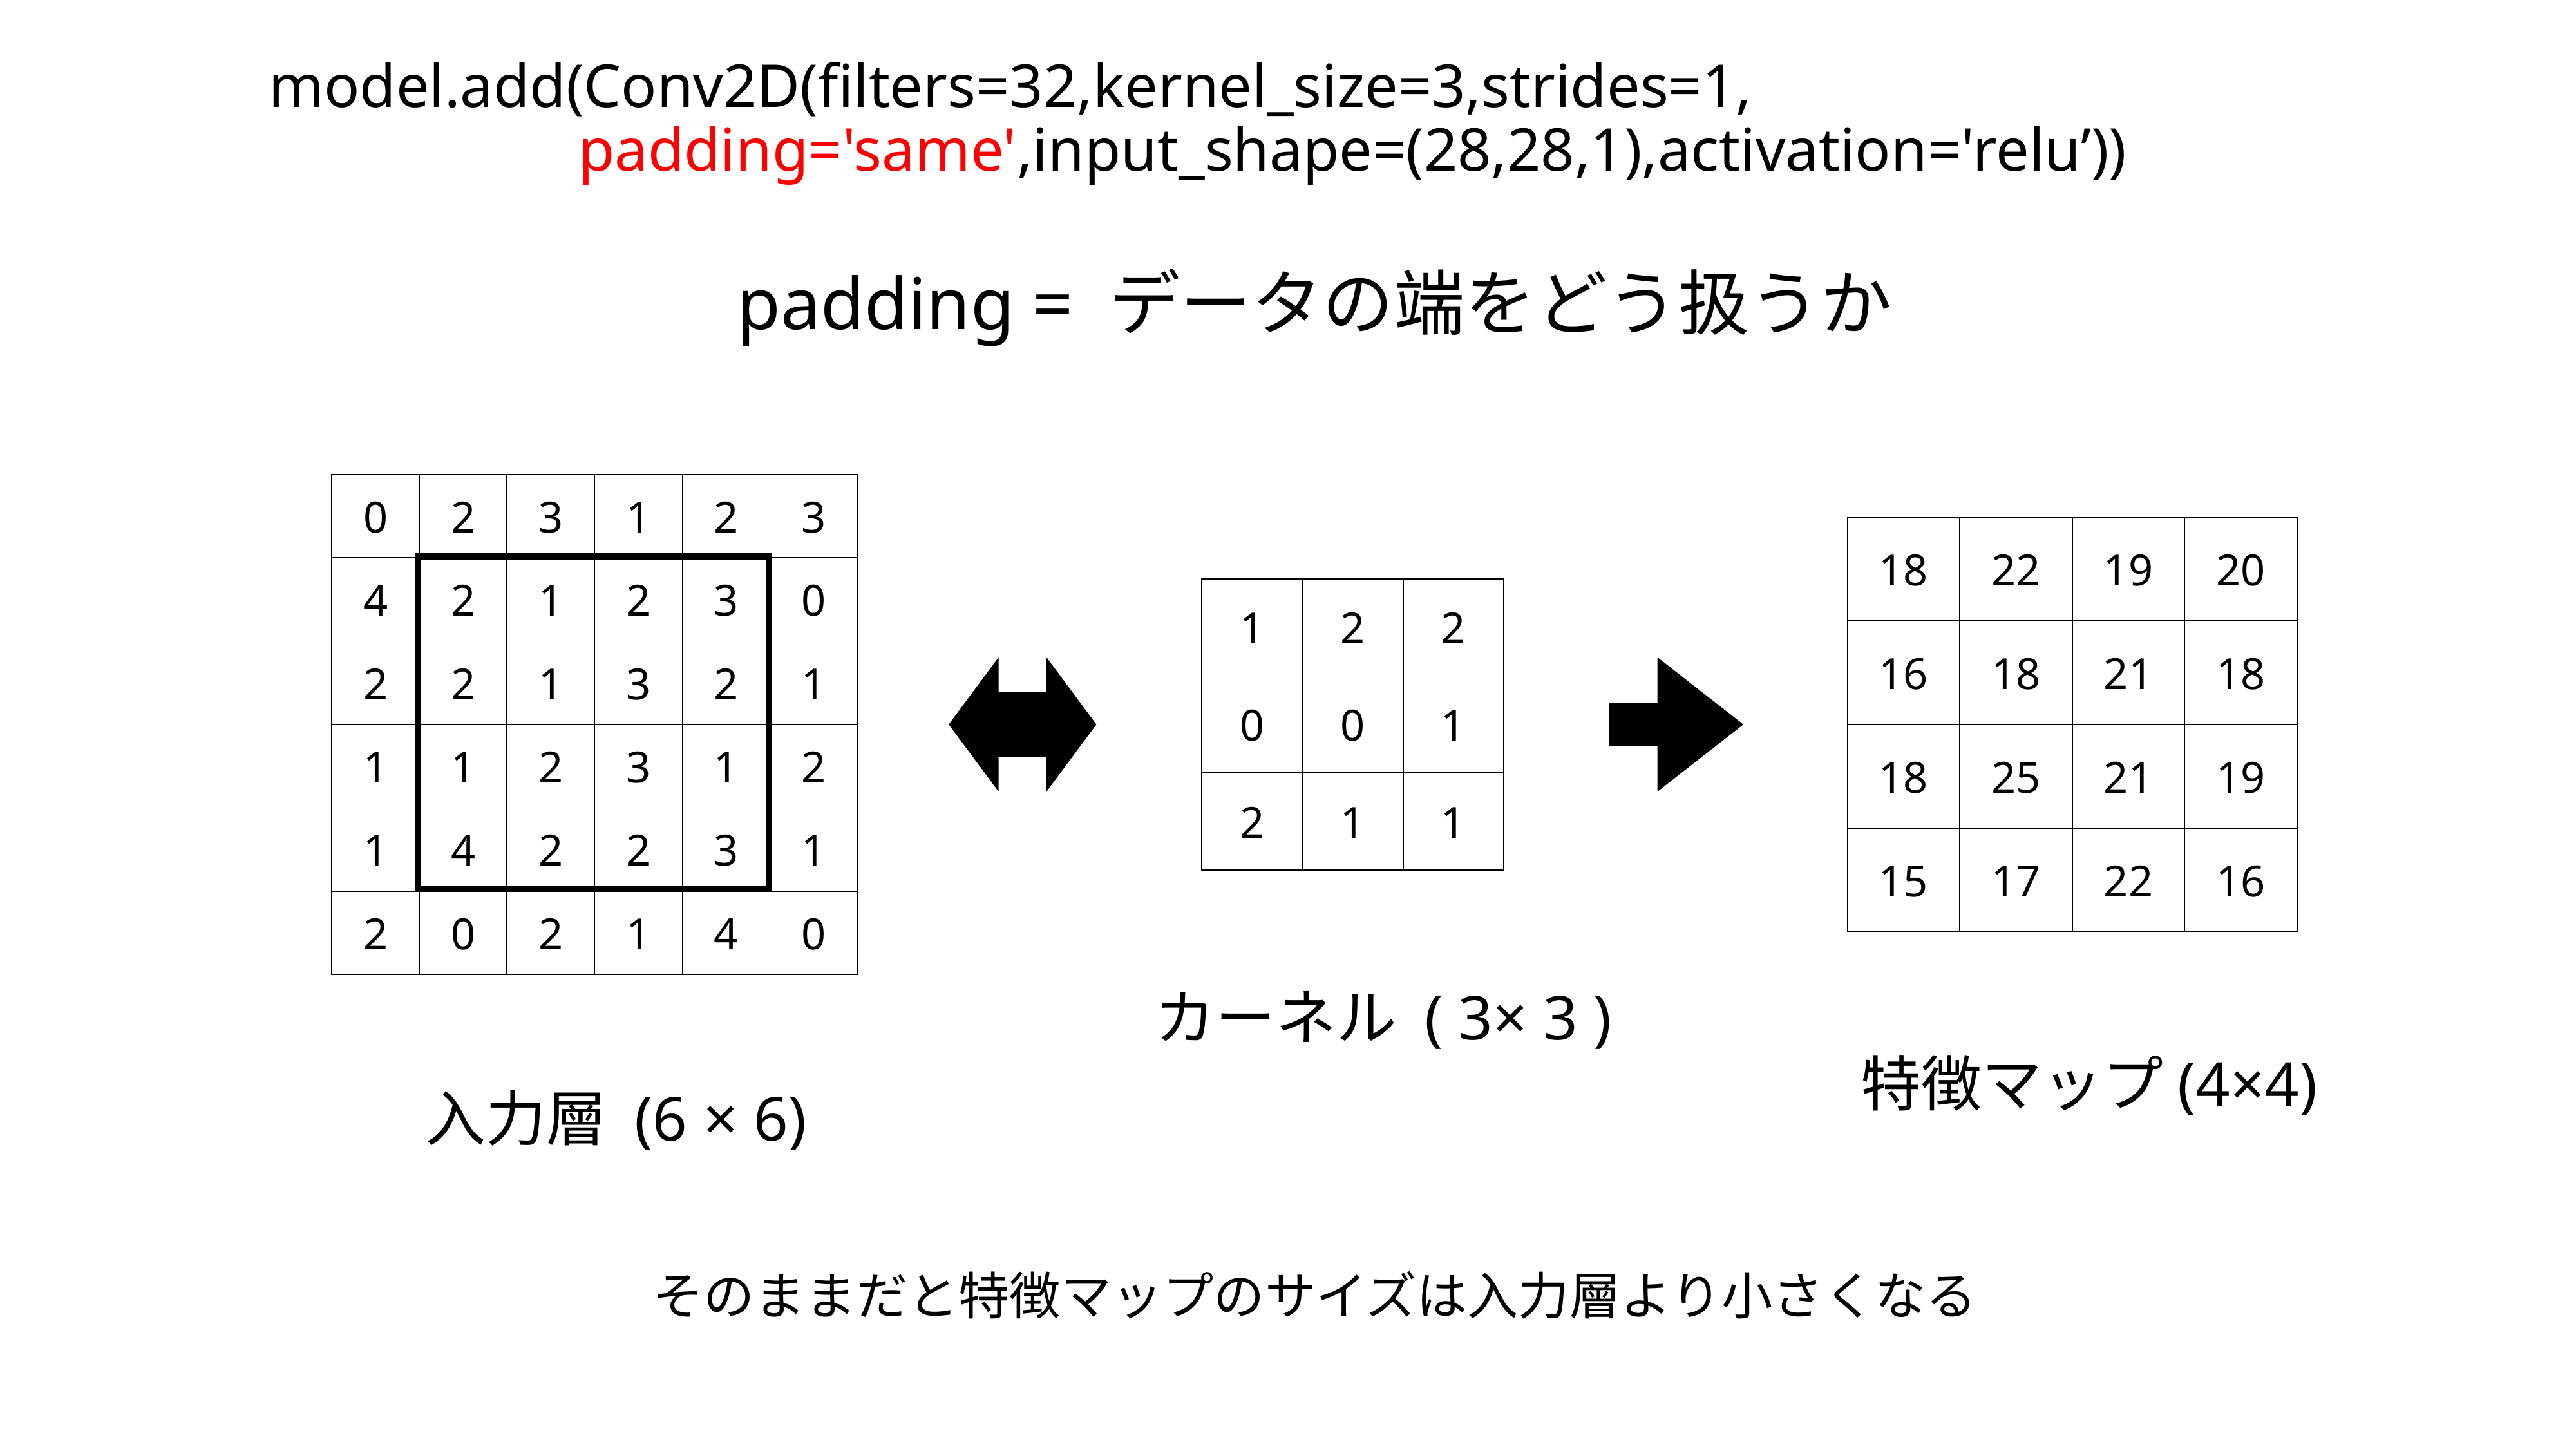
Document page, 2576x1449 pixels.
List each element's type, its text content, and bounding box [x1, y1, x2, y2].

text_box model.add(Conv2D(filters=32,kernel_size=3,strides=1, padding='same',input_shape=(28,28,1),activation='relu’)) [259, 52, 2298, 189]
table_cell 21 [2073, 725, 2184, 828]
table_cell 1 [595, 892, 682, 974]
table_cell 2 [770, 725, 857, 808]
text_box 入力層 (6 × 6) [420, 1083, 812, 1160]
table_cell 25 [1960, 725, 2072, 828]
table_header 22 [1960, 518, 2072, 620]
table_header 0 [332, 475, 419, 557]
text_box カーネル ( 3× 3 ) [1150, 982, 1618, 1058]
table_cell 17 [1960, 829, 2072, 931]
text_box 特徴マップ(4×4) [1855, 1048, 2324, 1124]
table_cell 3 [683, 808, 770, 891]
table_header 3 [507, 475, 594, 556]
table_cell 0 [1202, 676, 1302, 772]
table_header 1 [595, 475, 682, 556]
table_cell 2 [1202, 773, 1302, 869]
table_cell 1 [332, 808, 419, 891]
table_cell 4 [332, 558, 417, 641]
table_cell 16 [2185, 829, 2297, 931]
table_header 2 [1404, 580, 1503, 676]
text_box そのままだと特徴マップのサイズは入力層より小さくなる [647, 1265, 1982, 1331]
table_cell 1 [1404, 676, 1503, 772]
text_box [1609, 657, 1744, 792]
text_box [417, 556, 769, 889]
table_cell 16 [1848, 621, 1959, 724]
table_cell 18 [1960, 621, 2072, 724]
table_cell 0 [420, 892, 506, 974]
table_header 1 [1202, 580, 1302, 676]
table_cell 18 [1848, 725, 1959, 828]
table_cell 1 [1303, 773, 1403, 869]
table_header 2 [683, 475, 770, 557]
table_cell 2 [332, 641, 417, 724]
text_box padding = データの端をどう扱うか [732, 262, 1898, 350]
table_header 19 [2073, 518, 2184, 620]
table_header 2 [420, 475, 506, 556]
table_header 2 [1303, 580, 1403, 676]
table_cell 22 [2073, 829, 2184, 931]
table_cell 2 [507, 892, 594, 974]
table_cell 1 [332, 725, 417, 808]
table_header 3 [770, 475, 857, 557]
table_cell 1 [770, 641, 857, 724]
table_cell 21 [2073, 621, 2184, 724]
table_header 20 [2185, 518, 2297, 620]
table_cell 0 [770, 558, 857, 641]
table_cell 1 [770, 808, 857, 891]
table_cell 15 [1848, 829, 1959, 931]
table_cell 0 [1303, 676, 1403, 772]
table_header 18 [1848, 518, 1959, 620]
table_cell 18 [2185, 621, 2297, 724]
table_cell 4 [683, 892, 770, 974]
table_cell 2 [332, 892, 419, 974]
table_cell 0 [770, 892, 857, 974]
table_cell 19 [2185, 725, 2297, 828]
text_box [949, 657, 1097, 792]
table_cell 1 [1404, 773, 1503, 869]
